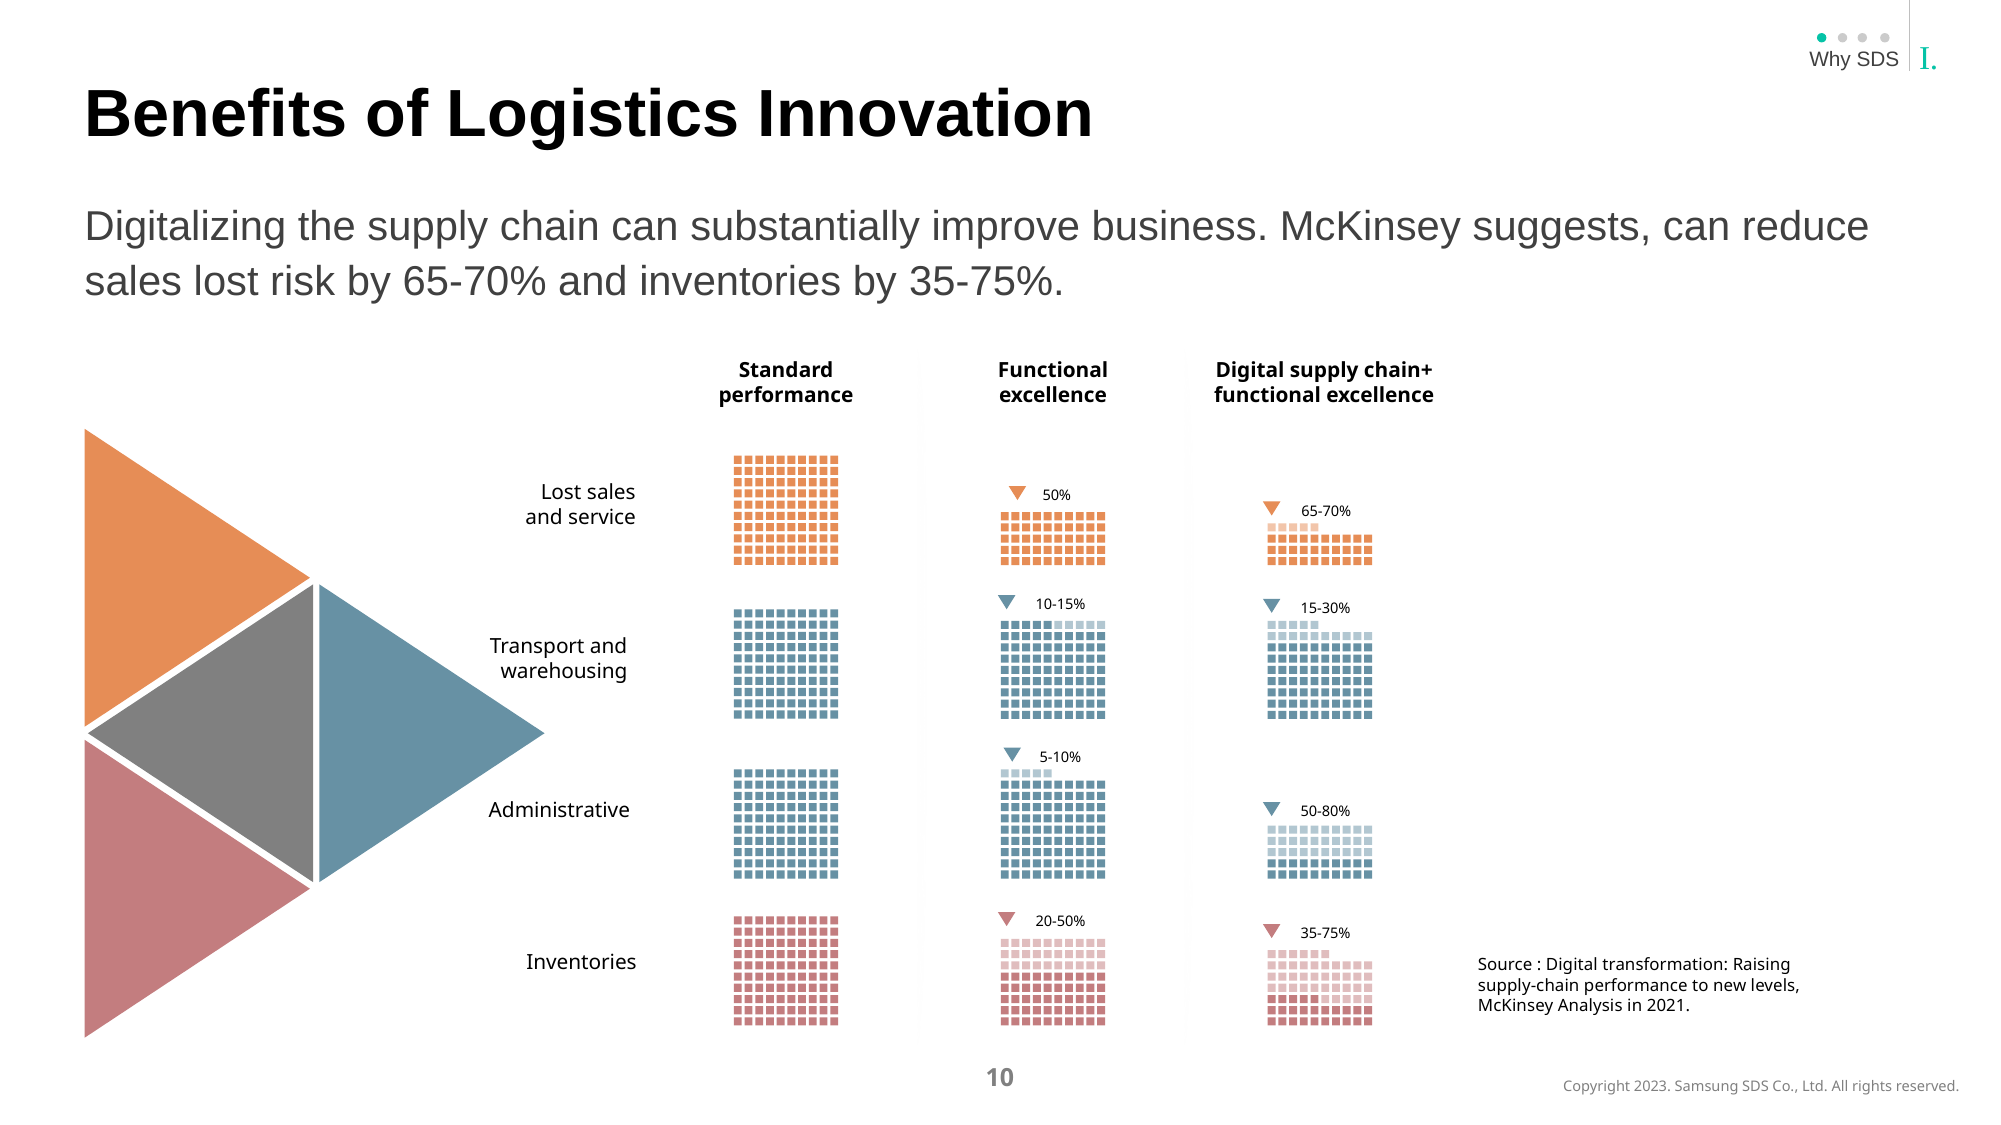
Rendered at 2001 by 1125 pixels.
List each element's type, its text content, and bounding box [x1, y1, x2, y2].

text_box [1808, 0, 1939, 77]
text_box Benefits of Logistics Innovation [84, 69, 1632, 150]
text_box Source : Digital transformation: Raising supply-chain performance to new levels, McKinsey Analysis in 2021. [1475, 946, 1827, 1023]
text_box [84, 300, 1475, 1092]
text_box Digitalizing the supply chain can substantially improve business. McKinsey suggests, can reduce sales lost risk by 65-70% and inventories by 35-75%. [84, 193, 1916, 304]
